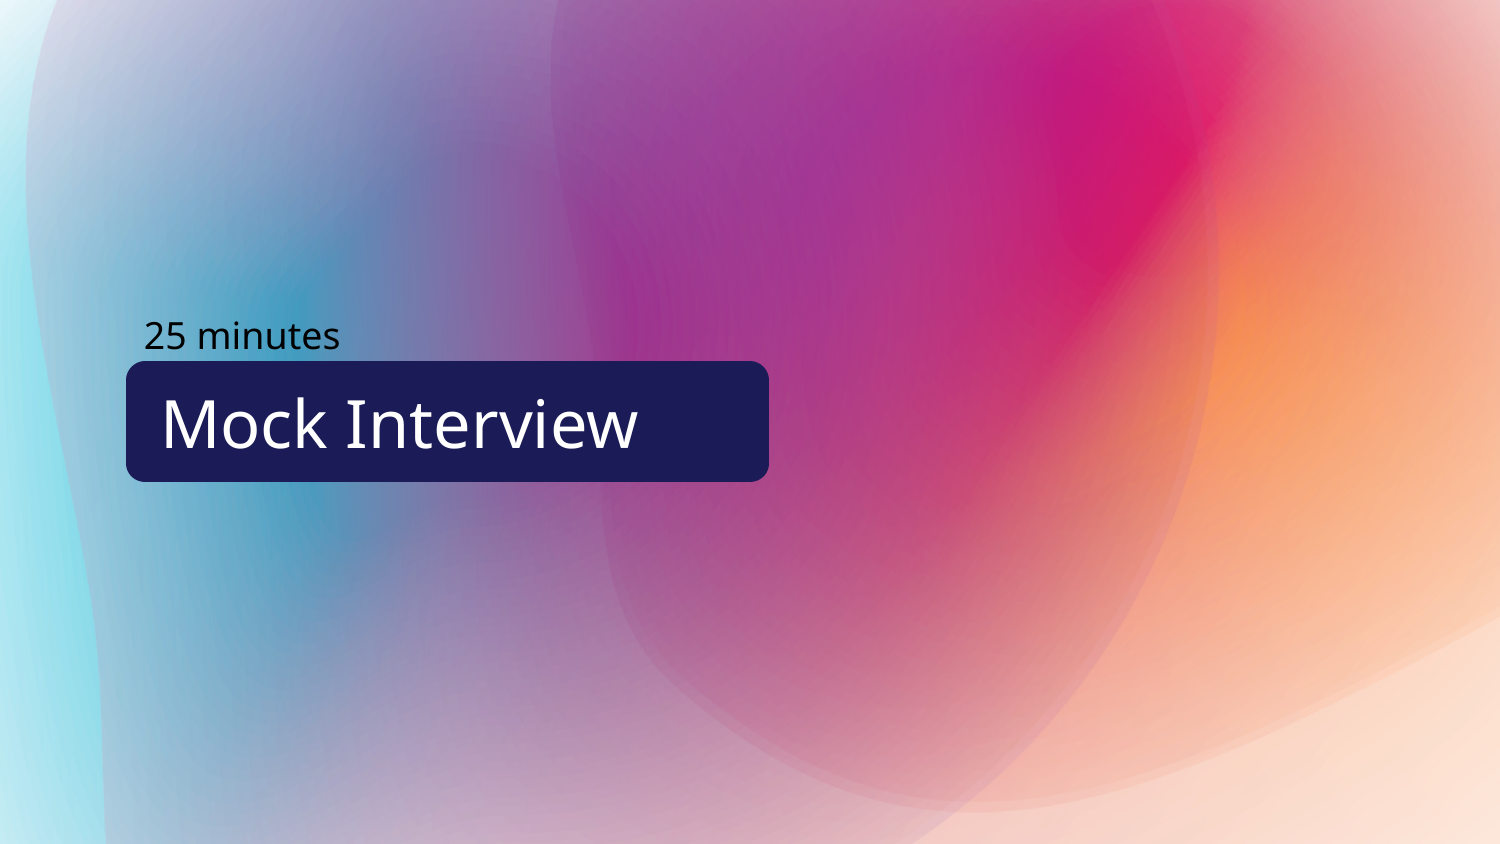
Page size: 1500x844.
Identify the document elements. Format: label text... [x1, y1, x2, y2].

title Mock Interview [126, 361, 769, 482]
picture [0, 0, 1500, 844]
subtitle 25 minutes [128, 290, 806, 354]
